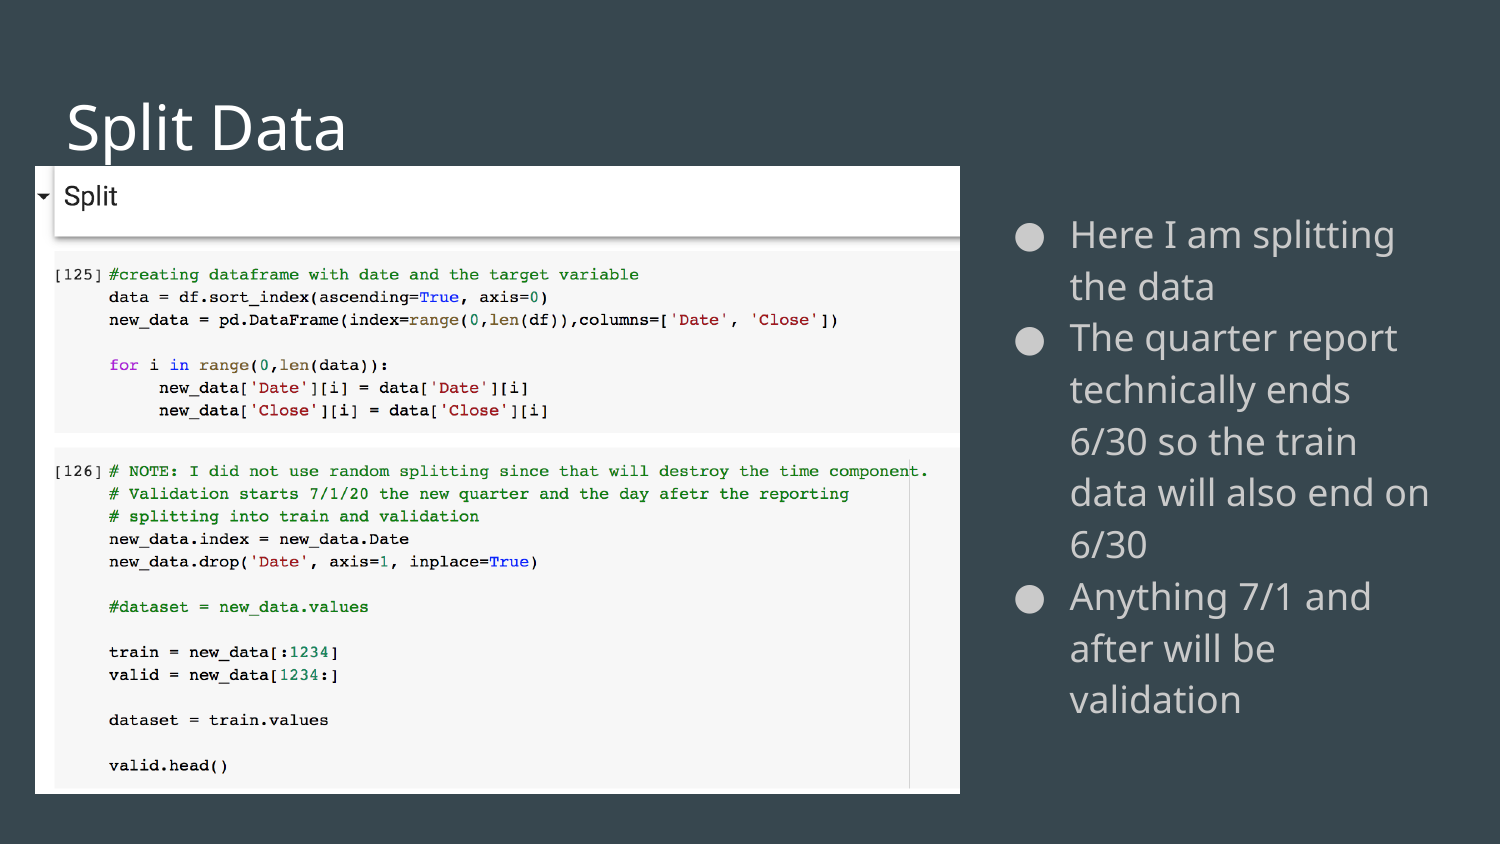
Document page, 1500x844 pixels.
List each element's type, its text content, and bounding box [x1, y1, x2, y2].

title Split Data [51, 72, 1449, 167]
list Here I am splitting the data The quarter report technically ends 6/30 so the train data will also end on 6/30 Anything 7/1 and after will be validation [979, 189, 1449, 750]
picture [35, 166, 961, 794]
